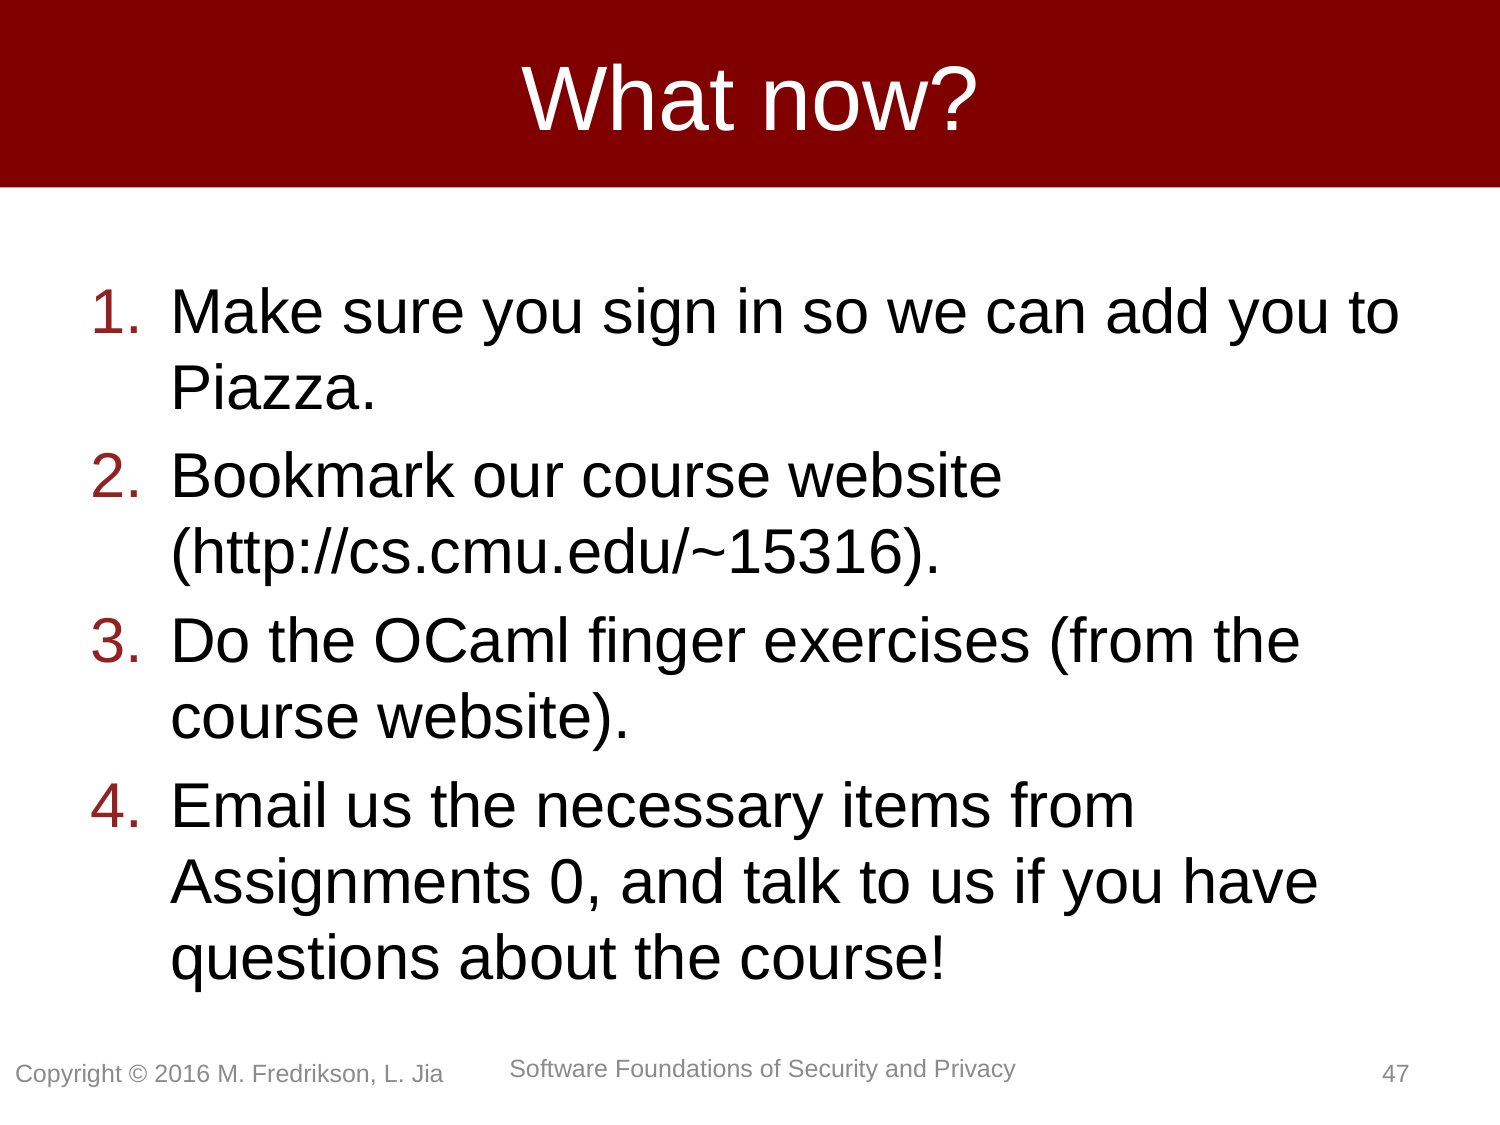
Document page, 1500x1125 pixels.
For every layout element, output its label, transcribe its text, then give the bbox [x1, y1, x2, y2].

footer Copyright © 2016 M. Fredrikson, L. Jia [0, 1042, 475, 1103]
slide_number 46 [1074, 1042, 1425, 1103]
title What now? [0, 0, 1500, 188]
list Make sure you sign in so we can add you to Piazza. Bookmark our course website (http://cs.cmu.edu/~15316). Do the OCaml finger exercises (from the course website). Email us the necessary items from Assignments 0, and talk to us if you have questions about the course! [75, 262, 1425, 1005]
